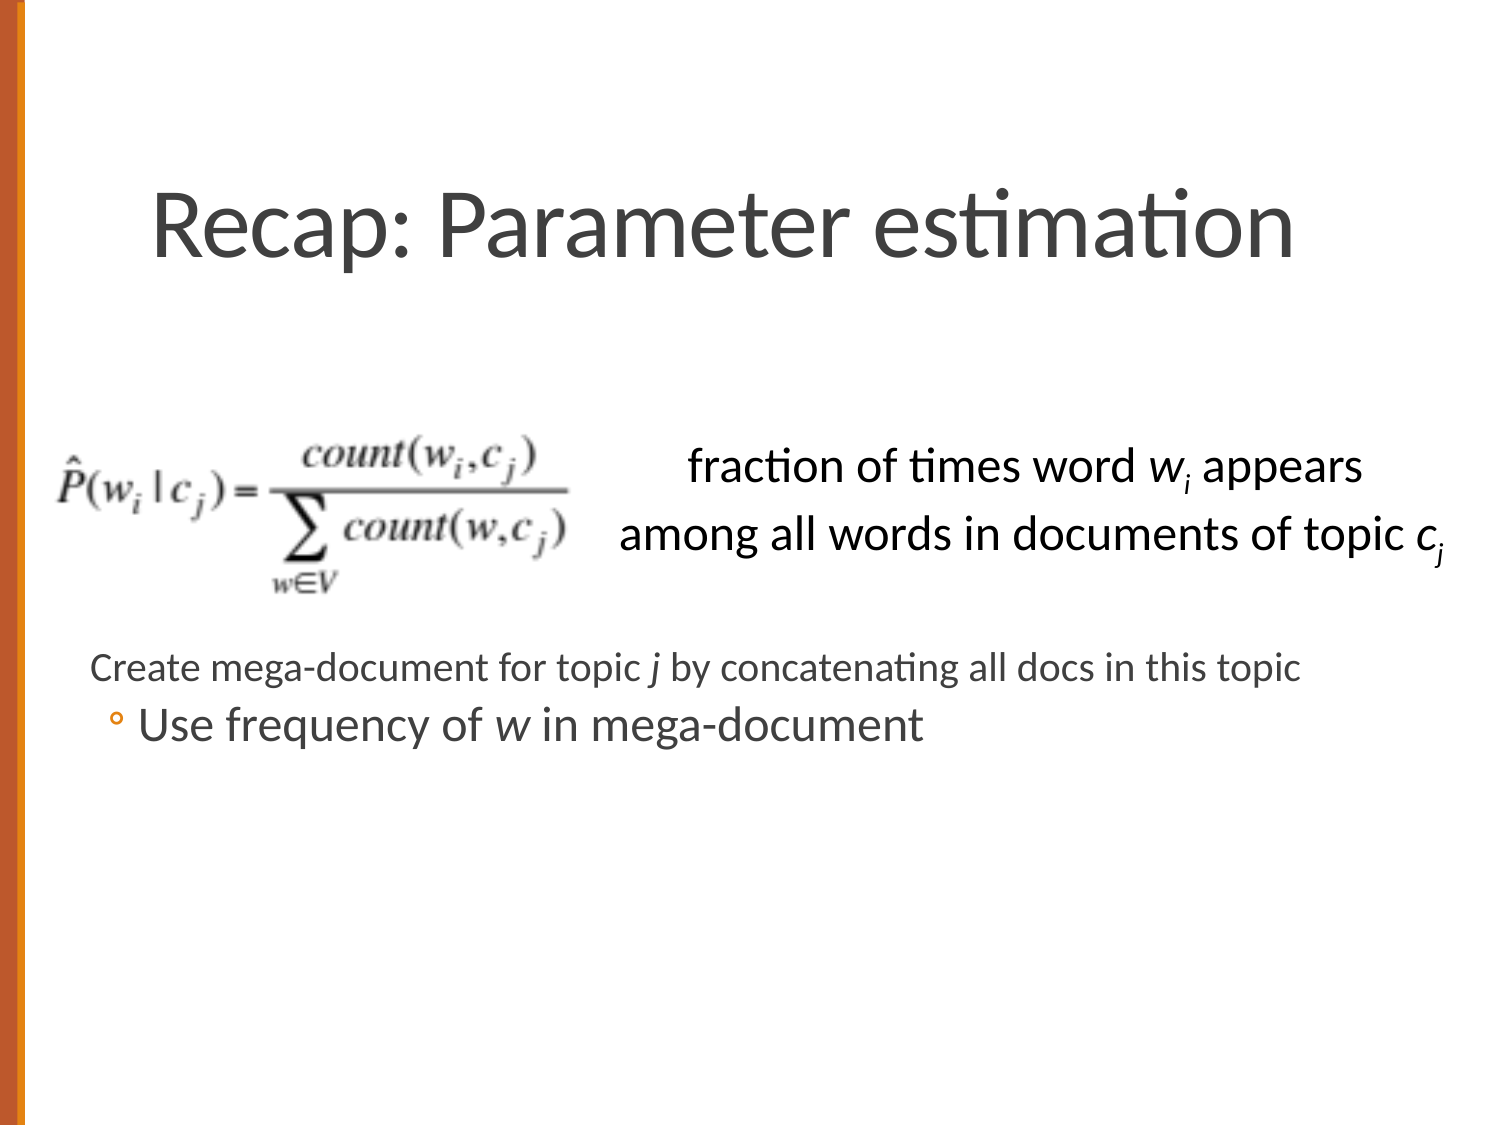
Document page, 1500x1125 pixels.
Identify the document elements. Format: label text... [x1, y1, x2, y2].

list Create mega-document for topic j by concatenating all docs in this topic Use frequency of w in mega-document [75, 637, 1438, 900]
title Recap: Parameter estimation [135, 47, 1373, 285]
text_box fraction of times word wi appears among all words in documents of topic cj [600, 424, 1463, 577]
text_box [49, 424, 575, 601]
